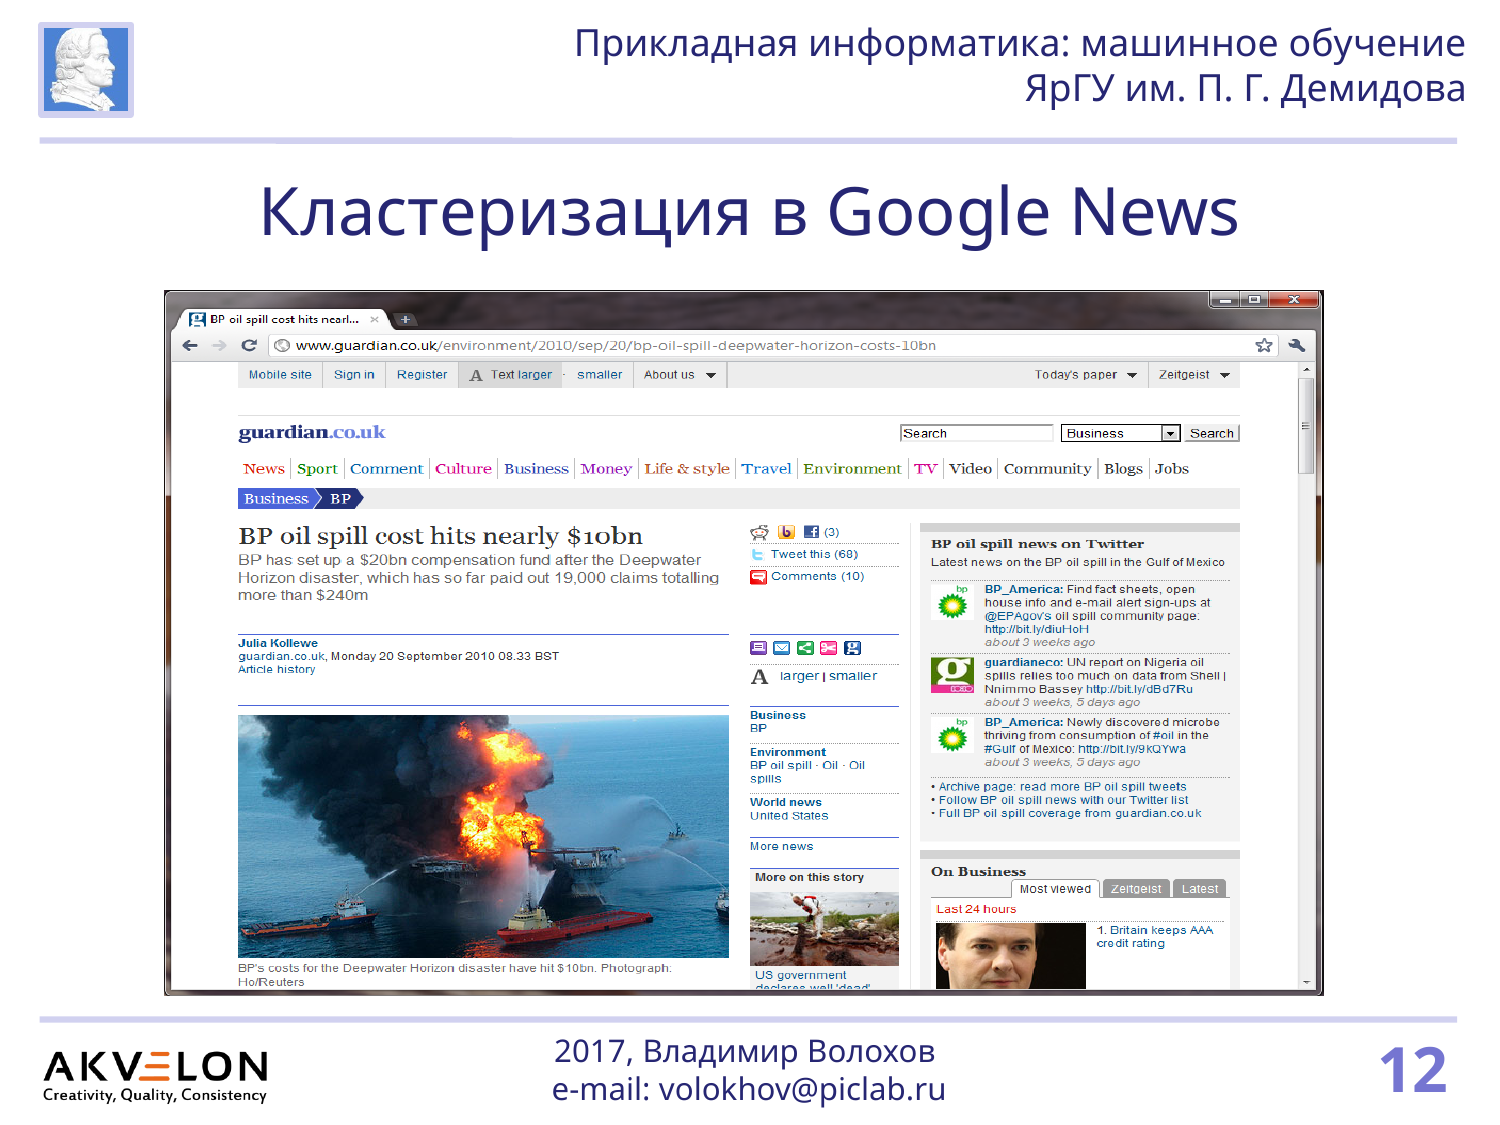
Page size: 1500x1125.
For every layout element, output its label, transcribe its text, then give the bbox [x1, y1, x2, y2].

picture [40, 1047, 268, 1107]
text_box Прикладная информатика: машинное обучение ЯрГУ им. П. Г. Демидова [559, 11, 1482, 116]
text_box 12 [1362, 1022, 1464, 1113]
picture [163, 290, 1324, 997]
picture [39, 23, 131, 117]
footer 2017, Владимир Волохов e-mail: volokhov@piclab.ru [526, 1031, 973, 1107]
text_box Кластеризация в Google News [0, 161, 1500, 257]
